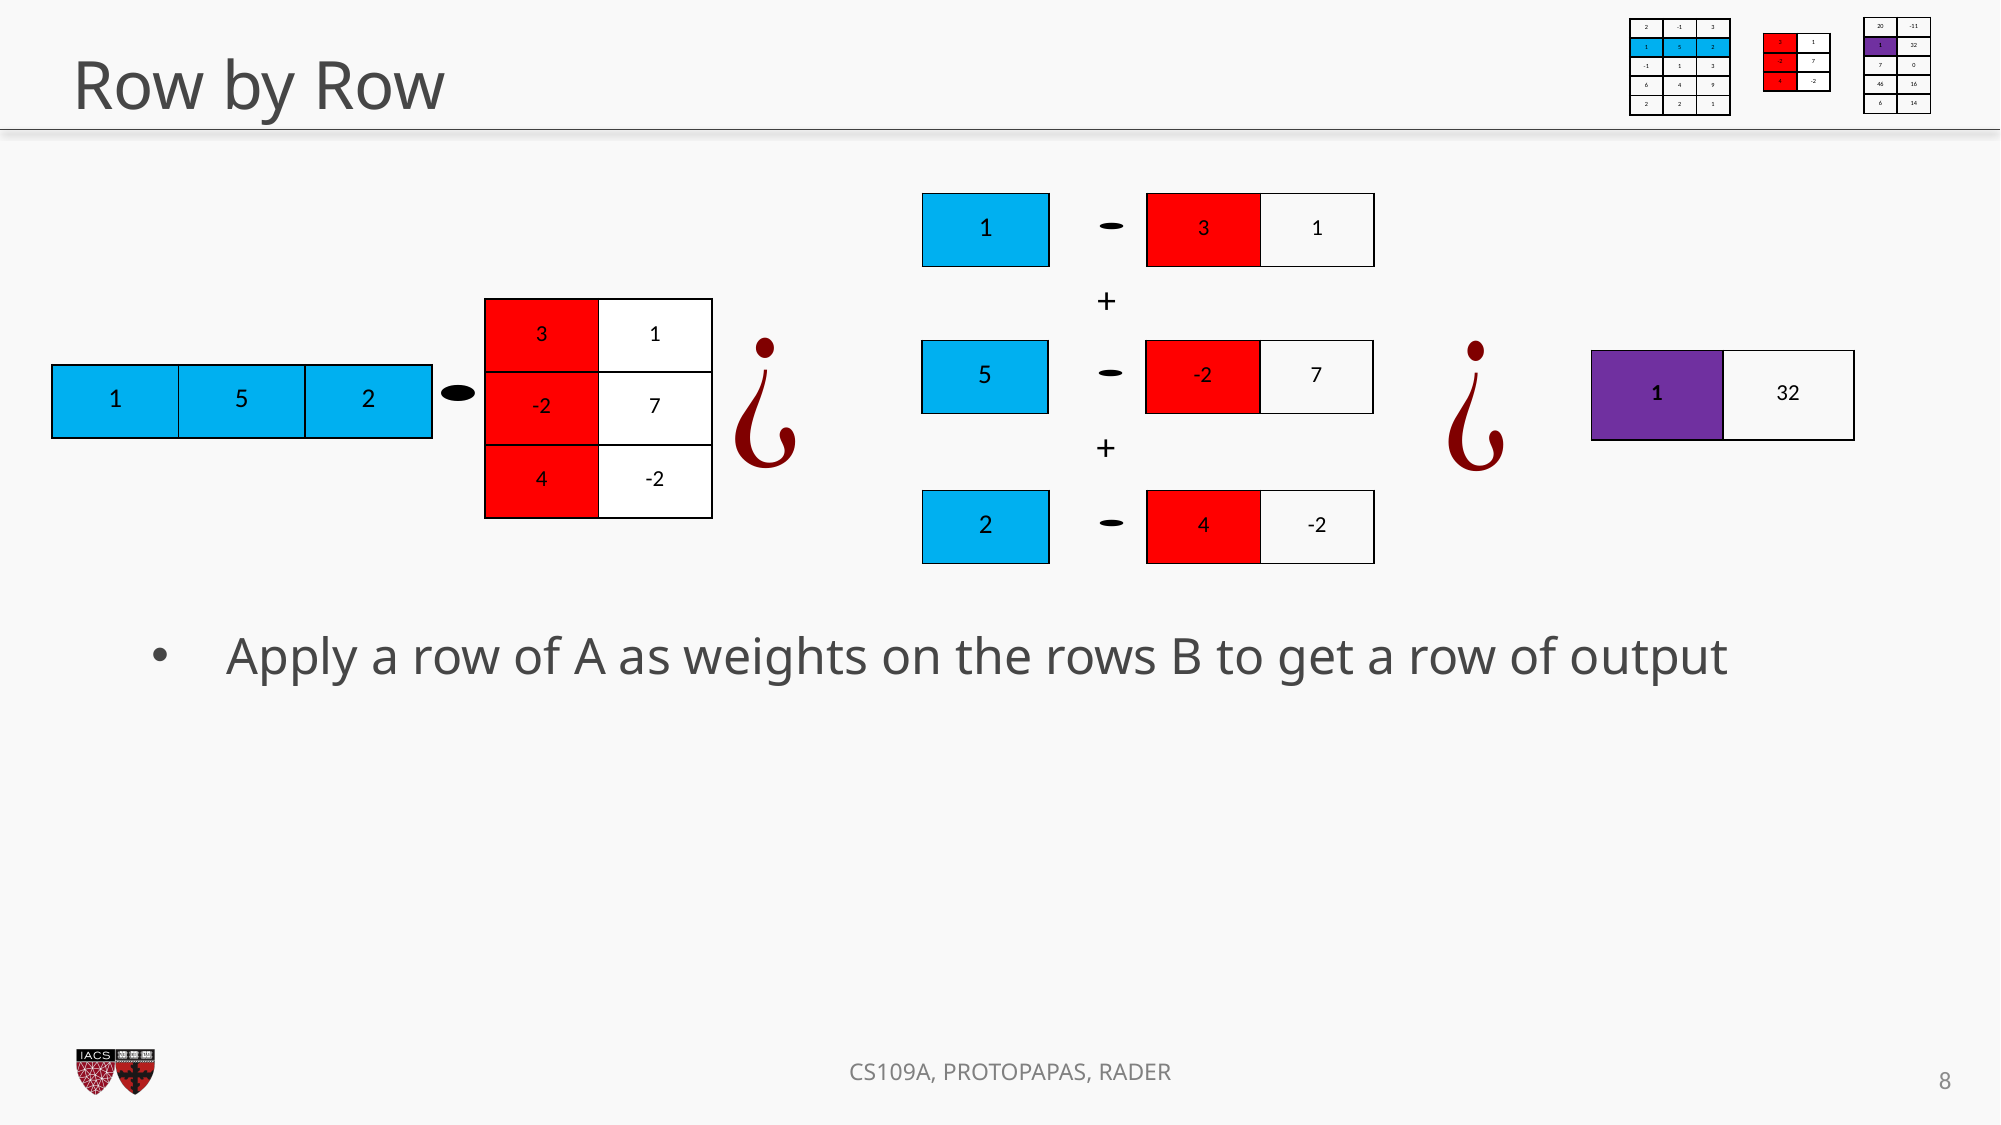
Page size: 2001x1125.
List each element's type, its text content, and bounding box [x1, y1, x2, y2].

table_header 4 [1148, 491, 1260, 563]
table_cell 0 [1898, 57, 1930, 74]
table_header 20 [1865, 18, 1896, 36]
table_cell 46 [1865, 76, 1896, 93]
table_header 3 [1764, 34, 1796, 52]
table_cell 7 [1865, 57, 1896, 74]
table_cell 4 [486, 446, 598, 517]
table_header 1 [599, 300, 711, 371]
table_header 1 [1798, 34, 1829, 52]
table_cell 16 [1898, 76, 1930, 93]
table_header 2 [306, 366, 431, 437]
table_header -1 [1664, 20, 1696, 37]
table_cell 7 [599, 373, 711, 444]
table_header 2 [923, 491, 1048, 563]
text_box + [1082, 268, 1133, 329]
table_cell 4 [1664, 77, 1696, 95]
table_cell 1 [1664, 58, 1696, 75]
table_header -11 [1898, 18, 1930, 36]
table_header 1 [53, 366, 178, 437]
table_cell 2 [1631, 96, 1662, 114]
table_header 5 [923, 341, 1047, 413]
table_cell -2 [1798, 73, 1829, 90]
table_header 5 [179, 366, 304, 437]
table_header 3 [1697, 20, 1729, 37]
table_cell 9 [1697, 77, 1729, 95]
table_cell 1 [1865, 38, 1896, 55]
table_cell 4 [1764, 73, 1796, 90]
table_cell 3 [1697, 58, 1729, 75]
table_header 7 [1261, 341, 1372, 413]
list Apply a row of A as weights on the rows B to get a row of output [136, 616, 1895, 982]
table_header 32 [1724, 351, 1853, 439]
table_header 3 [1148, 194, 1260, 266]
table_cell -2 [1764, 54, 1796, 71]
title Row by Row [57, 35, 1943, 162]
table_cell -2 [486, 373, 598, 444]
table_cell 2 [1664, 96, 1696, 114]
table_cell 1 [1631, 39, 1662, 56]
table_header -2 [1147, 341, 1259, 413]
table_cell 5 [1664, 39, 1696, 56]
table_cell 32 [1898, 38, 1930, 55]
slide_number 8 [1500, 1050, 1967, 1110]
table_cell 6 [1865, 95, 1896, 113]
text_box + [1081, 415, 1132, 476]
picture [75, 1049, 155, 1095]
table_header -2 [1261, 491, 1373, 563]
table_header 3 [486, 300, 598, 371]
table_cell -2 [599, 446, 711, 517]
table_header 2 [1631, 20, 1662, 37]
table_cell 14 [1898, 95, 1930, 113]
table_header 1 [1261, 194, 1373, 266]
table_cell -1 [1631, 58, 1662, 75]
table_header 1 [923, 194, 1048, 266]
table_cell 6 [1631, 77, 1662, 95]
table_header 1 [1592, 351, 1722, 439]
table_cell 1 [1697, 96, 1729, 114]
table_cell 7 [1798, 54, 1829, 71]
table_cell 2 [1697, 39, 1729, 56]
